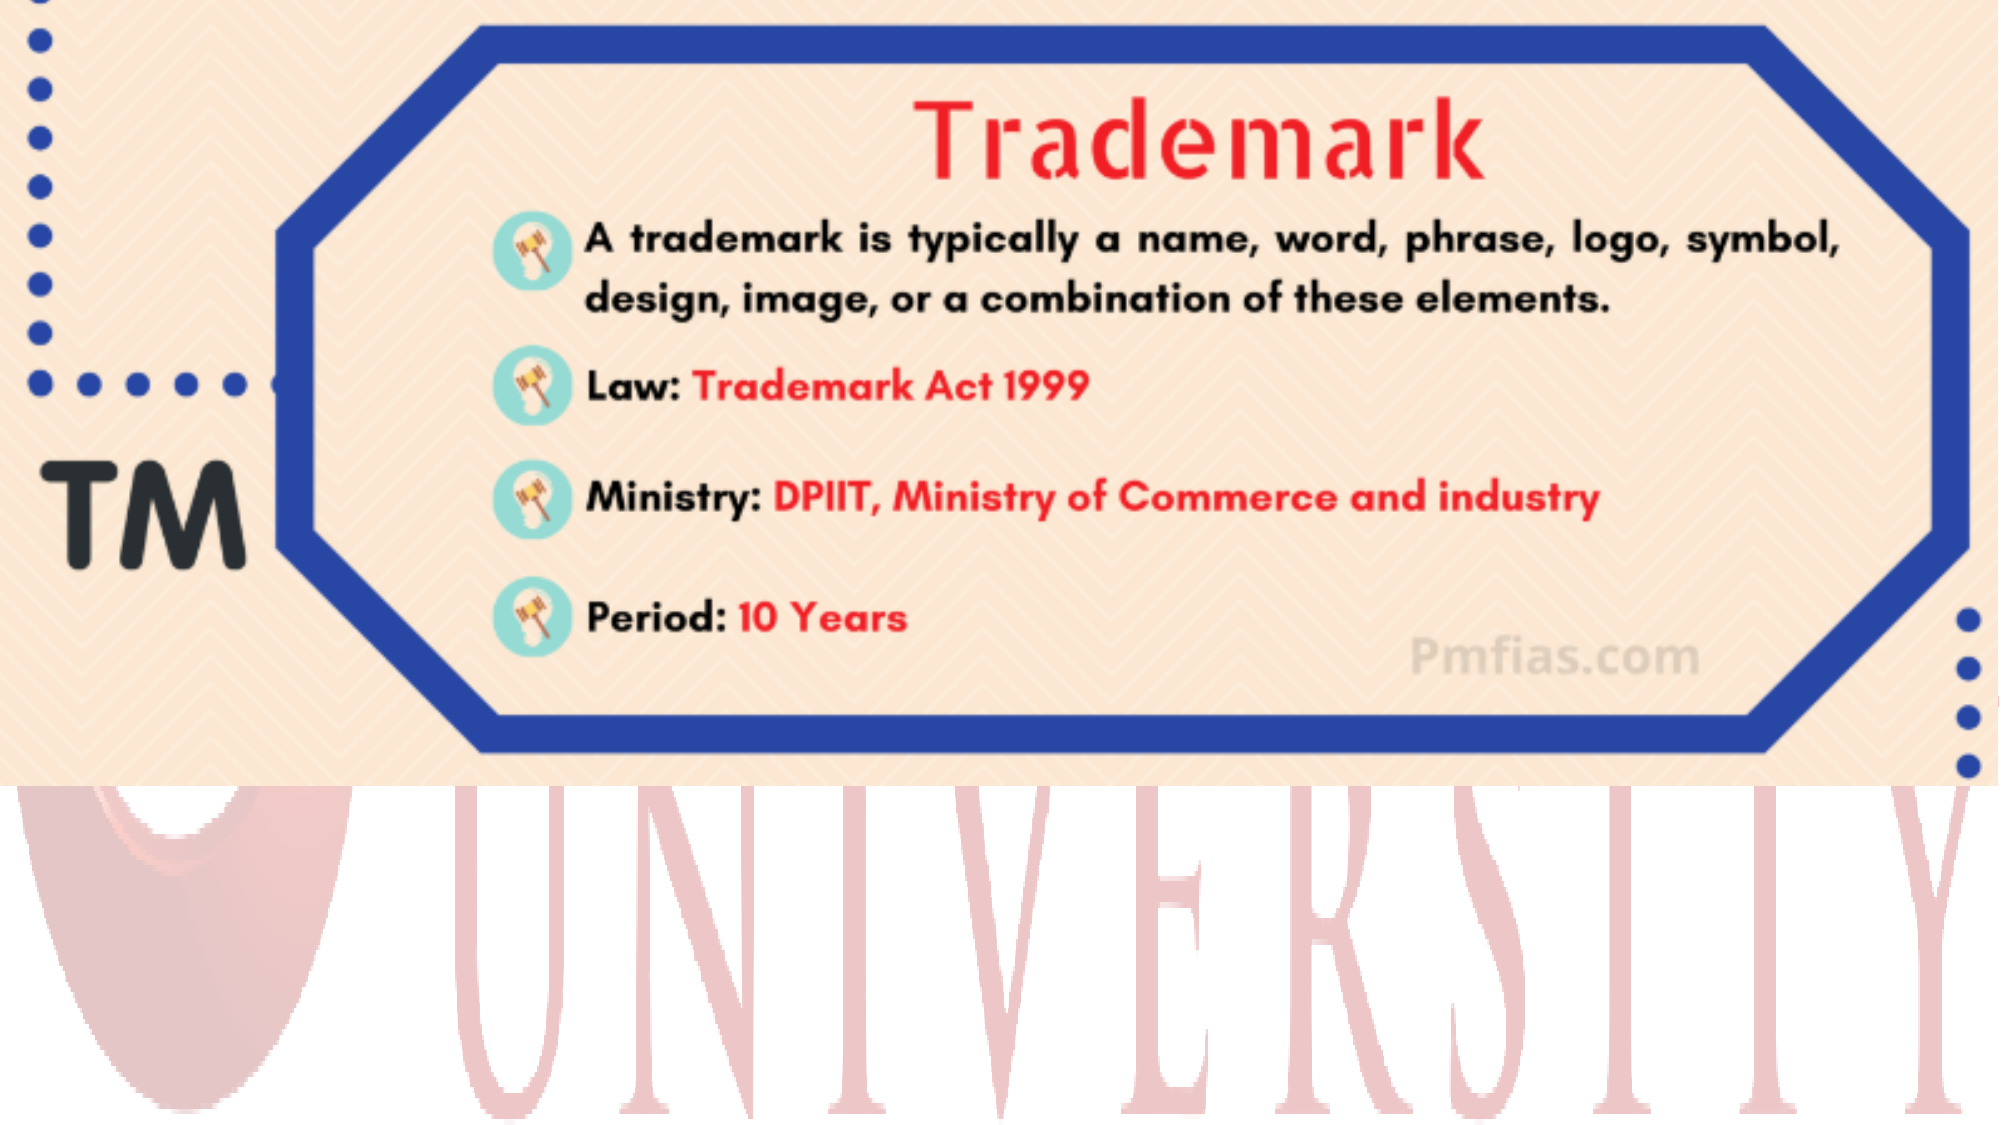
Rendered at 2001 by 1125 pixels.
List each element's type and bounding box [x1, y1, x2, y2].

picture [0, 0, 1998, 786]
